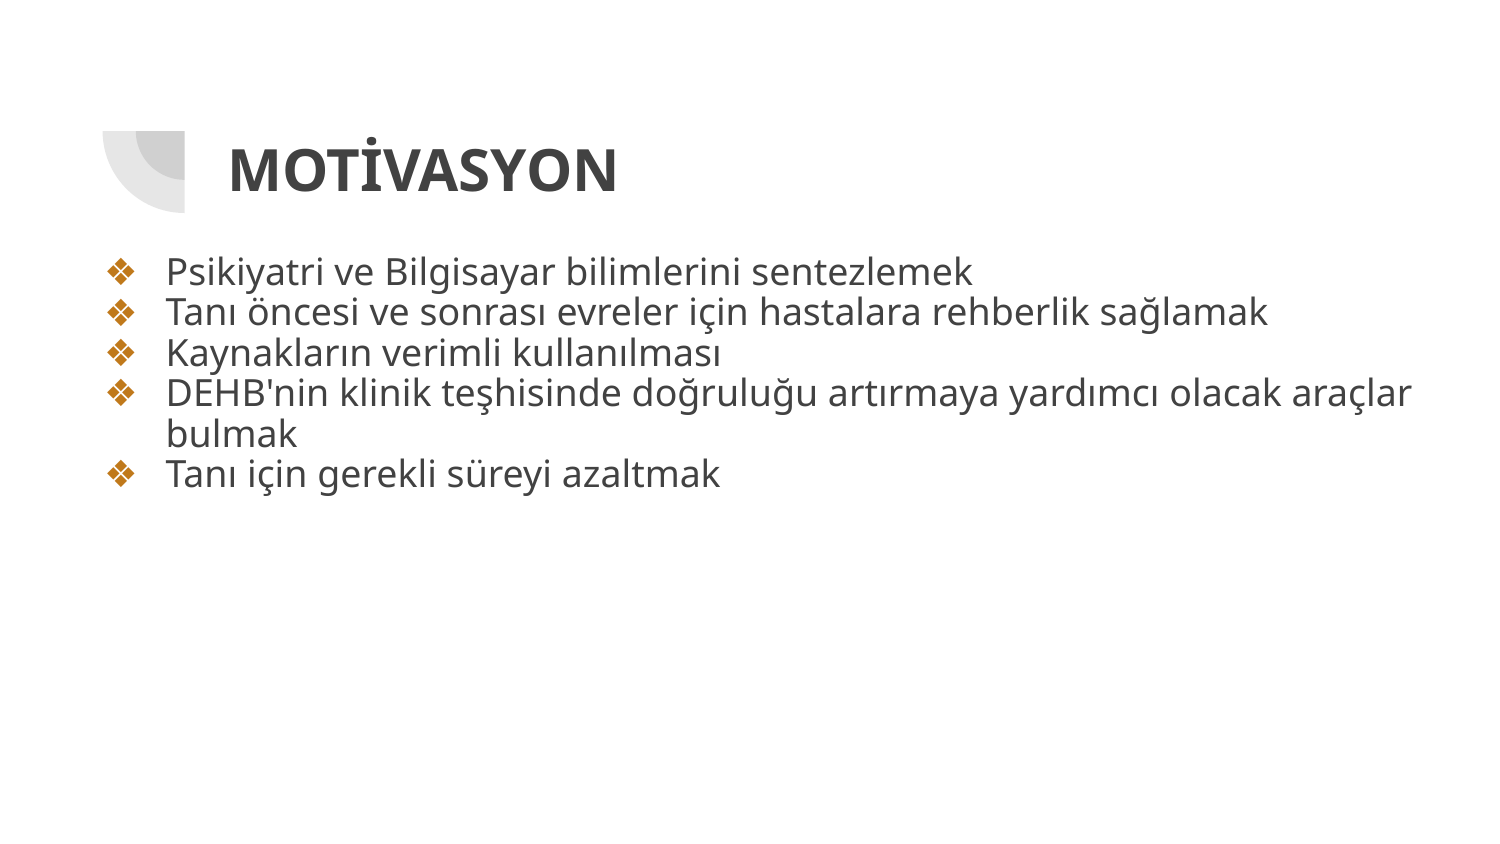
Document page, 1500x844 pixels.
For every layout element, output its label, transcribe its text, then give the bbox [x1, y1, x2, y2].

title MOTİVASYON [212, 126, 1366, 238]
list Psikiyatri ve Bilgisayar bilimlerini sentezlemek Tanı öncesi ve sonrası evreler için hastalara rehberlik sağlamak Kaynakların verimli kullanılması DEHB'nin klinik teşhisinde doğruluğu artırmaya yardımcı olacak araçlar bulmak Tanı için gerekli süreyi azaltmak [75, 238, 1474, 799]
